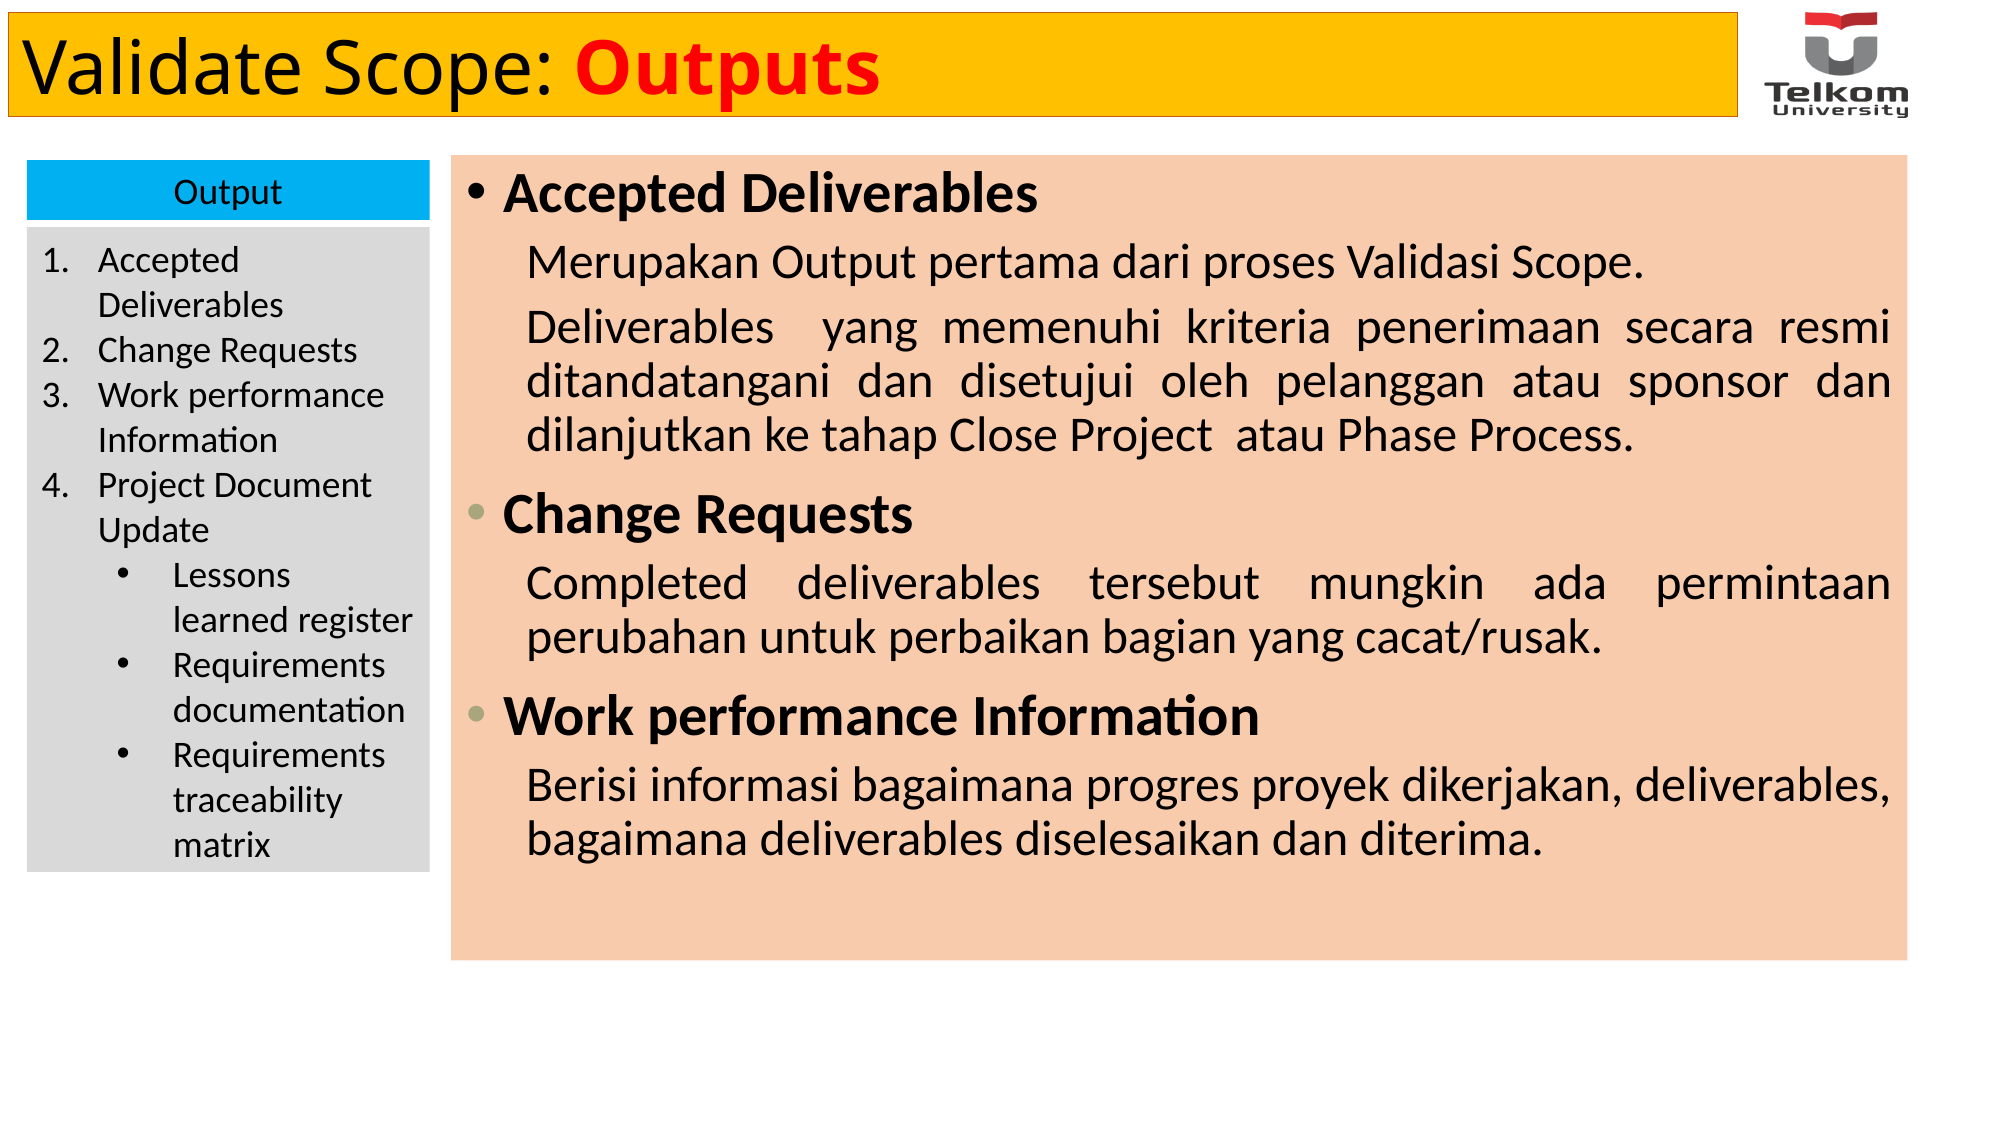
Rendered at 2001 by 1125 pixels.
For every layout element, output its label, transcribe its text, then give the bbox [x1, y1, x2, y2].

text_box Output [26, 160, 430, 220]
list Accepted Deliverables Merupakan Output pertama dari proses Validasi Scope. Deliverables yang memenuhi kriteria penerimaan secara resmi ditandatangani dan disetujui oleh pelanggan atau sponsor dan dilanjutkan ke tahap Close Project atau Phase Process. Change Requests Completed deliverables tersebut mungkin ada permintaan perubahan untuk perbaikan bagian yang cacat/rusak. Work performance Information Berisi informasi bagaimana progres proyek dikerjakan, deliverables, bagaimana deliverables diselesaikan dan diterima. [451, 155, 1908, 961]
picture [1764, 12, 1908, 118]
text_box Validate Scope: Outputs [8, 12, 1738, 117]
text_box Accepted Deliverables Change Requests Work performance Information Project Document Update Lessons learned register Requirements documentation Requirements traceability matrix [26, 227, 430, 872]
